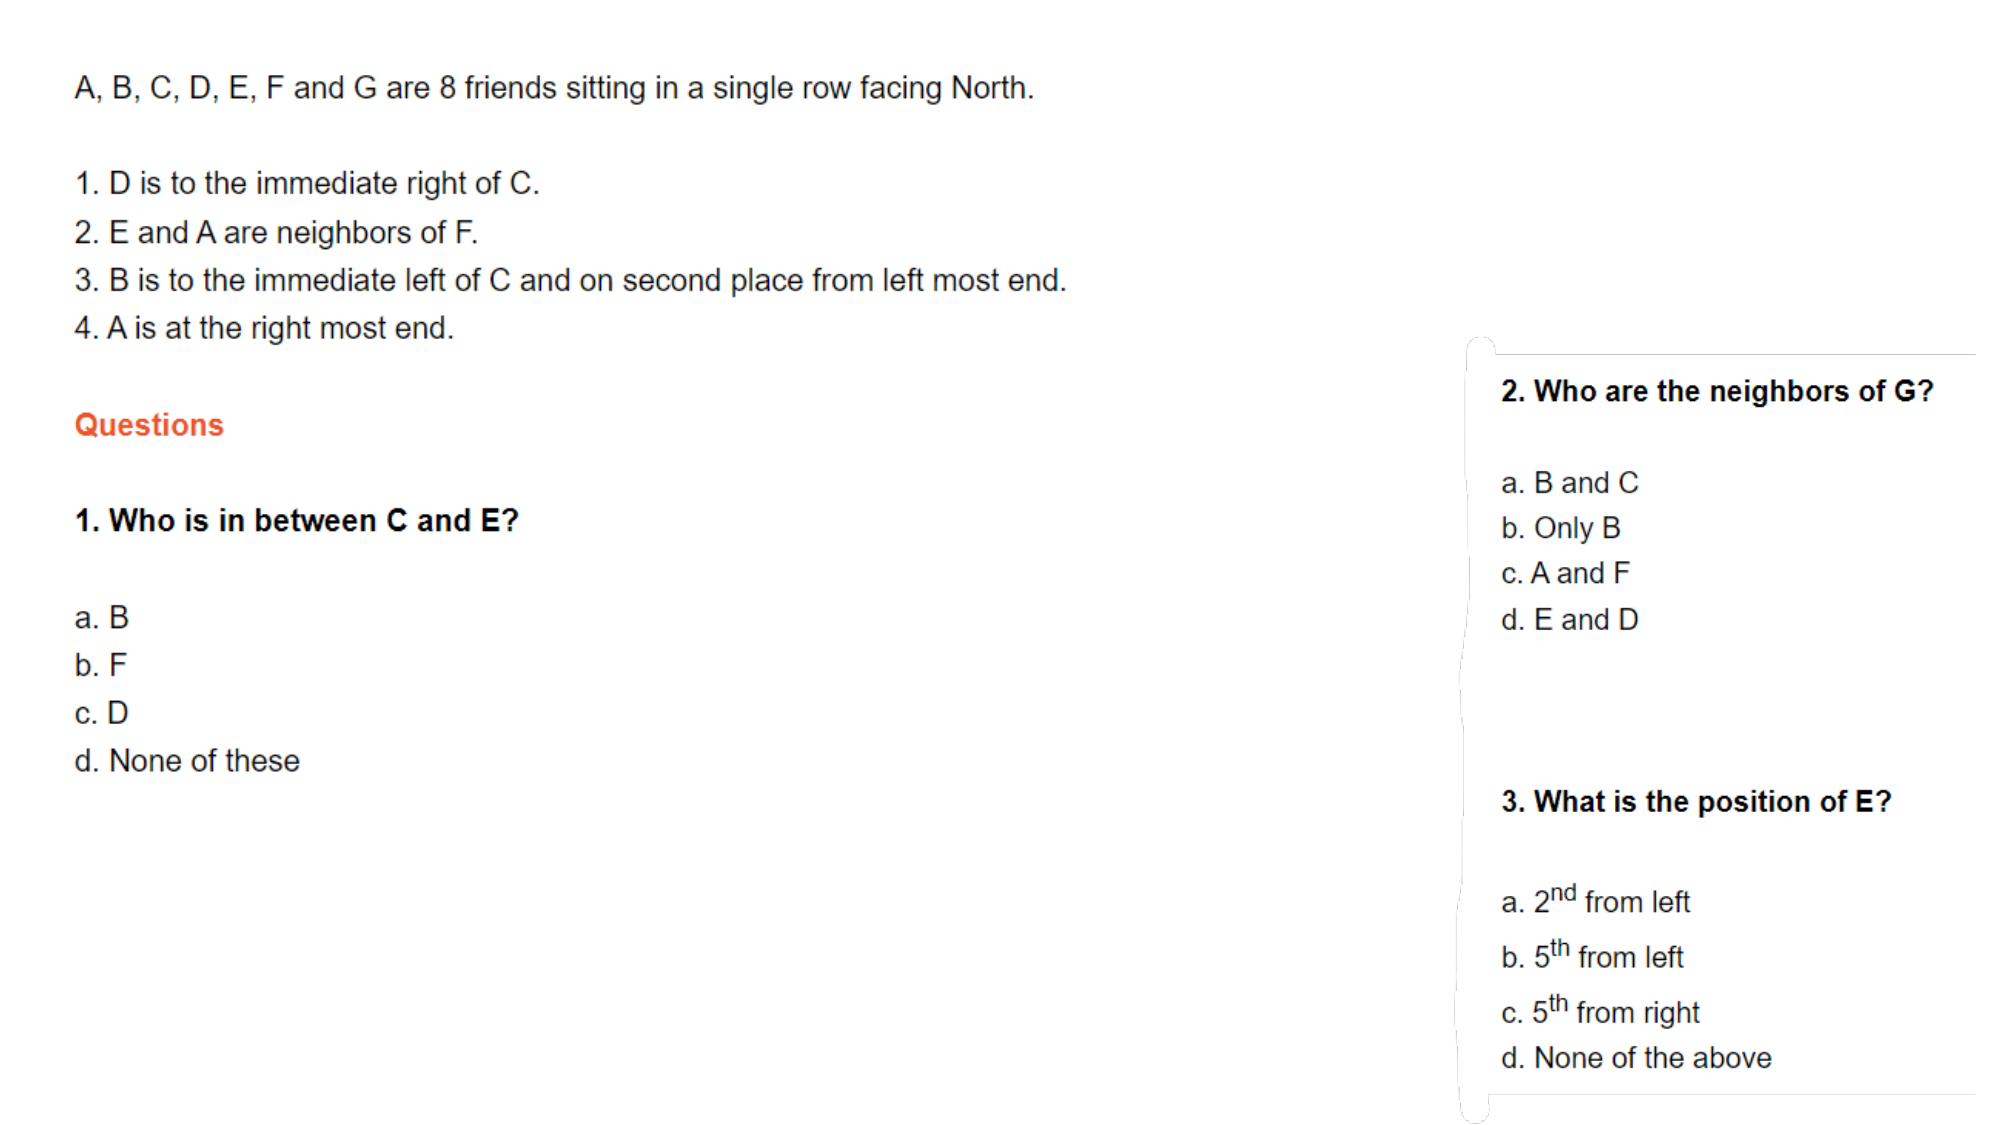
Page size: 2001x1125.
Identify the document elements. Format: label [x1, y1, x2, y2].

picture [1452, 336, 1976, 1125]
picture [64, 54, 1093, 781]
